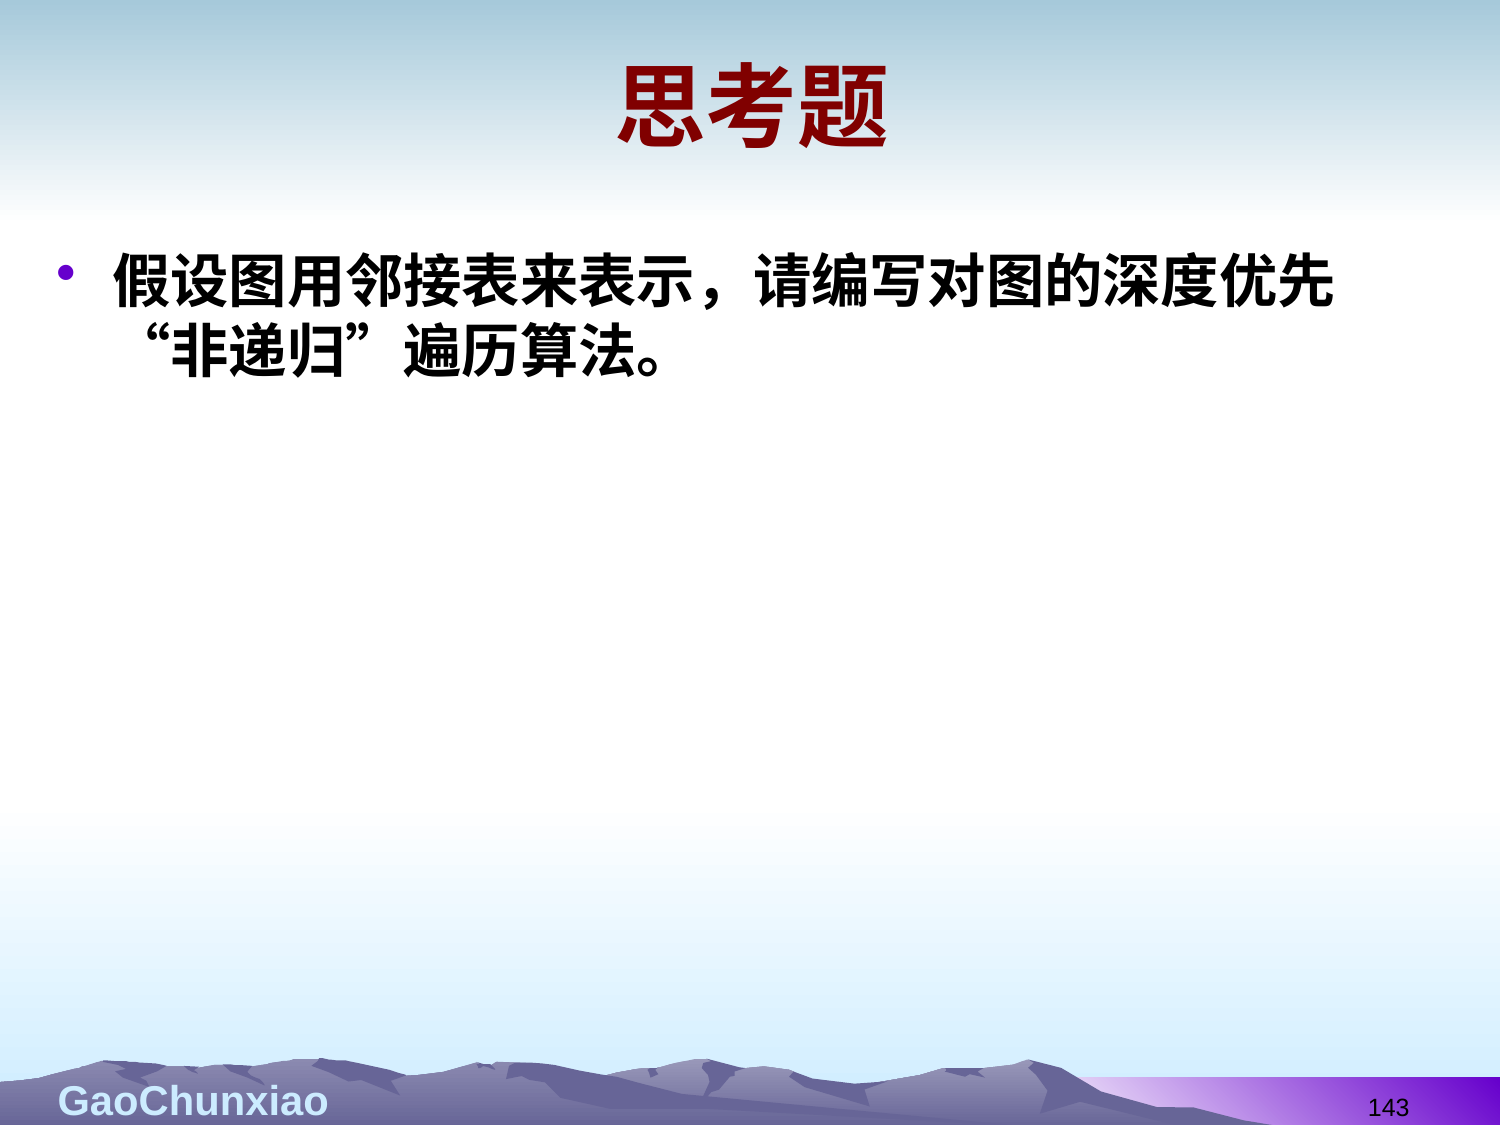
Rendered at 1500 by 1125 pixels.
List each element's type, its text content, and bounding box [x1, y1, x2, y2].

list 假设图用邻接表来表示，请编写对图的深度优先“非递归”遍历算法。 [41, 236, 1459, 1088]
title 思考题 [76, 19, 1427, 188]
slide_number 143 [1074, 1054, 1425, 1125]
